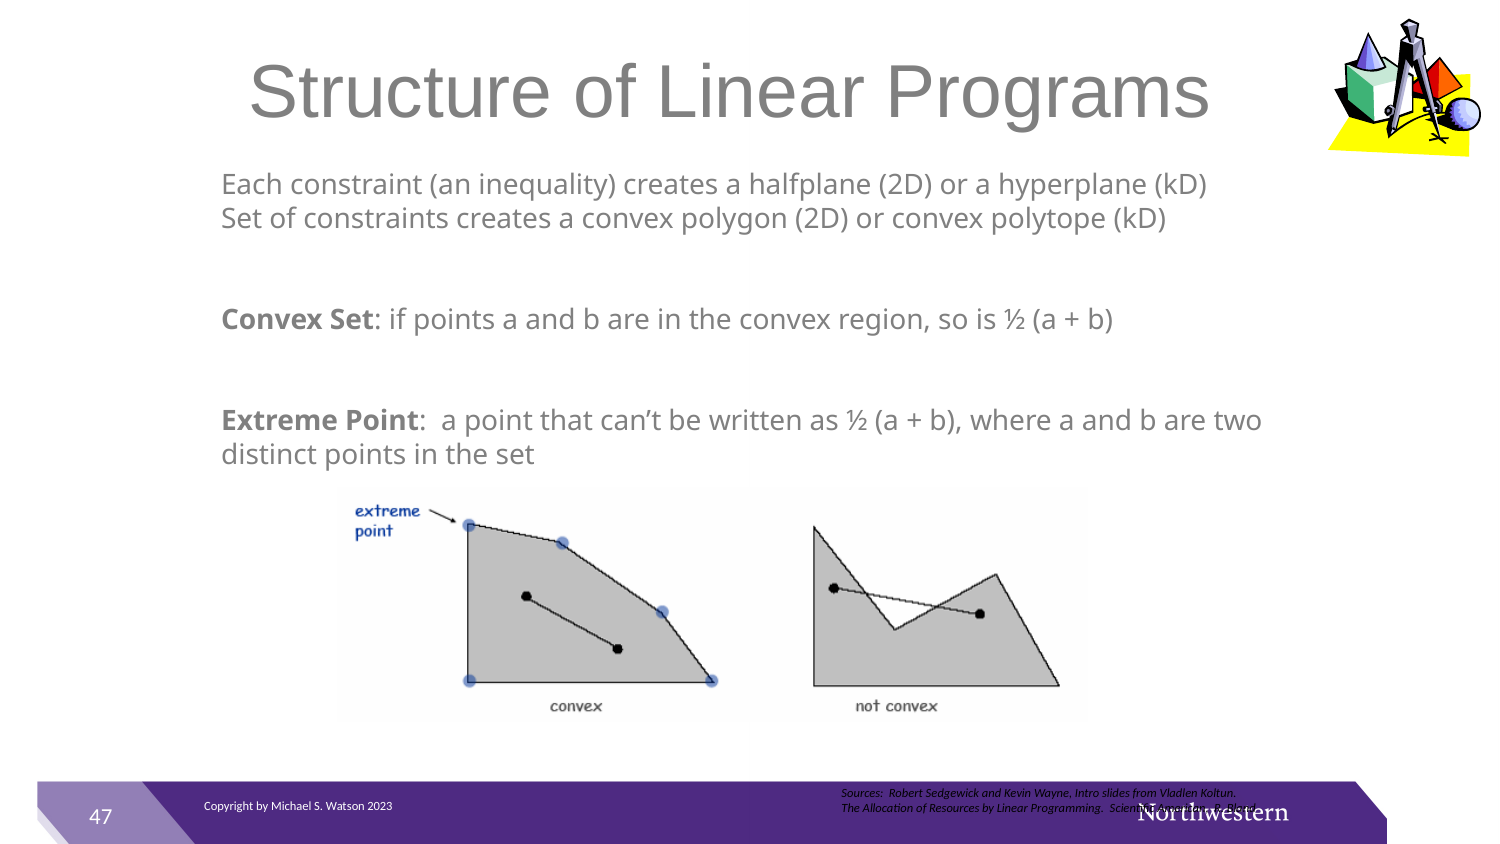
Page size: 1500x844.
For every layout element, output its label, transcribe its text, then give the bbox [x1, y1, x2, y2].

picture [0, 0, 1499, 844]
text_box Each constraint (an inequality) creates a halfplane (2D) or a hyperplane (kD) Set of constraints creates a convex polygon (2D) or convex polytope (kD) Convex Set: if points a and b are in the convex region, so is ½ (a + b) Extreme Point: a point that can’t be written as ½ (a + b), where a and b are two distinct points in the set [206, 159, 1285, 478]
title Structure of Linear Programs [55, 17, 1325, 158]
text_box Sources: Robert Sedgewick and Kevin Wayne, Intro slides from Vladlen Koltun. The Allocation of Resources by Linear Programming. Scientific American, R. Bland [826, 778, 1271, 823]
